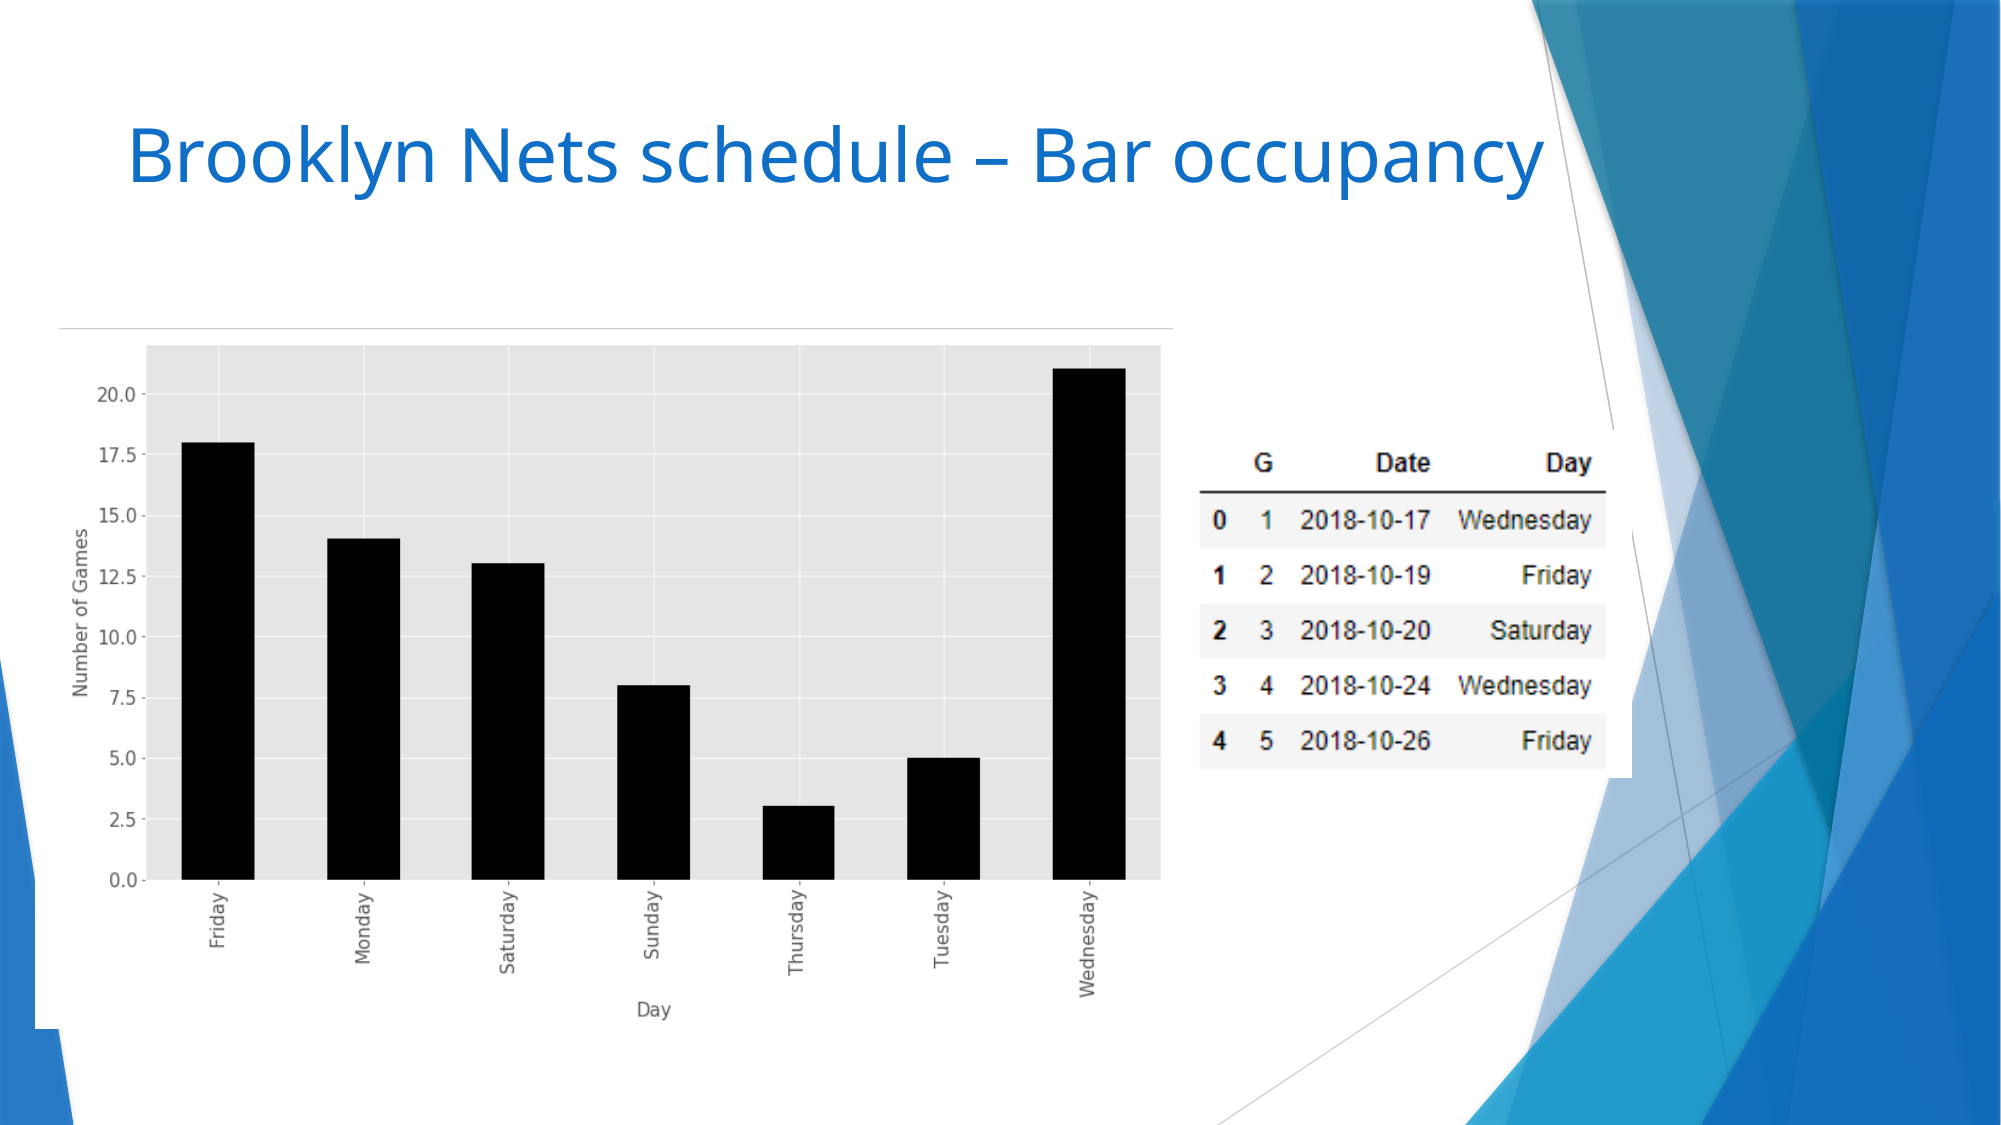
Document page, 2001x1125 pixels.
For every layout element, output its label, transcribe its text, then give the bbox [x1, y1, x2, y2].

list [35, 328, 1173, 1030]
title Brooklyn Nets schedule – Bar occupancy [111, 99, 1563, 235]
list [1194, 429, 1632, 779]
